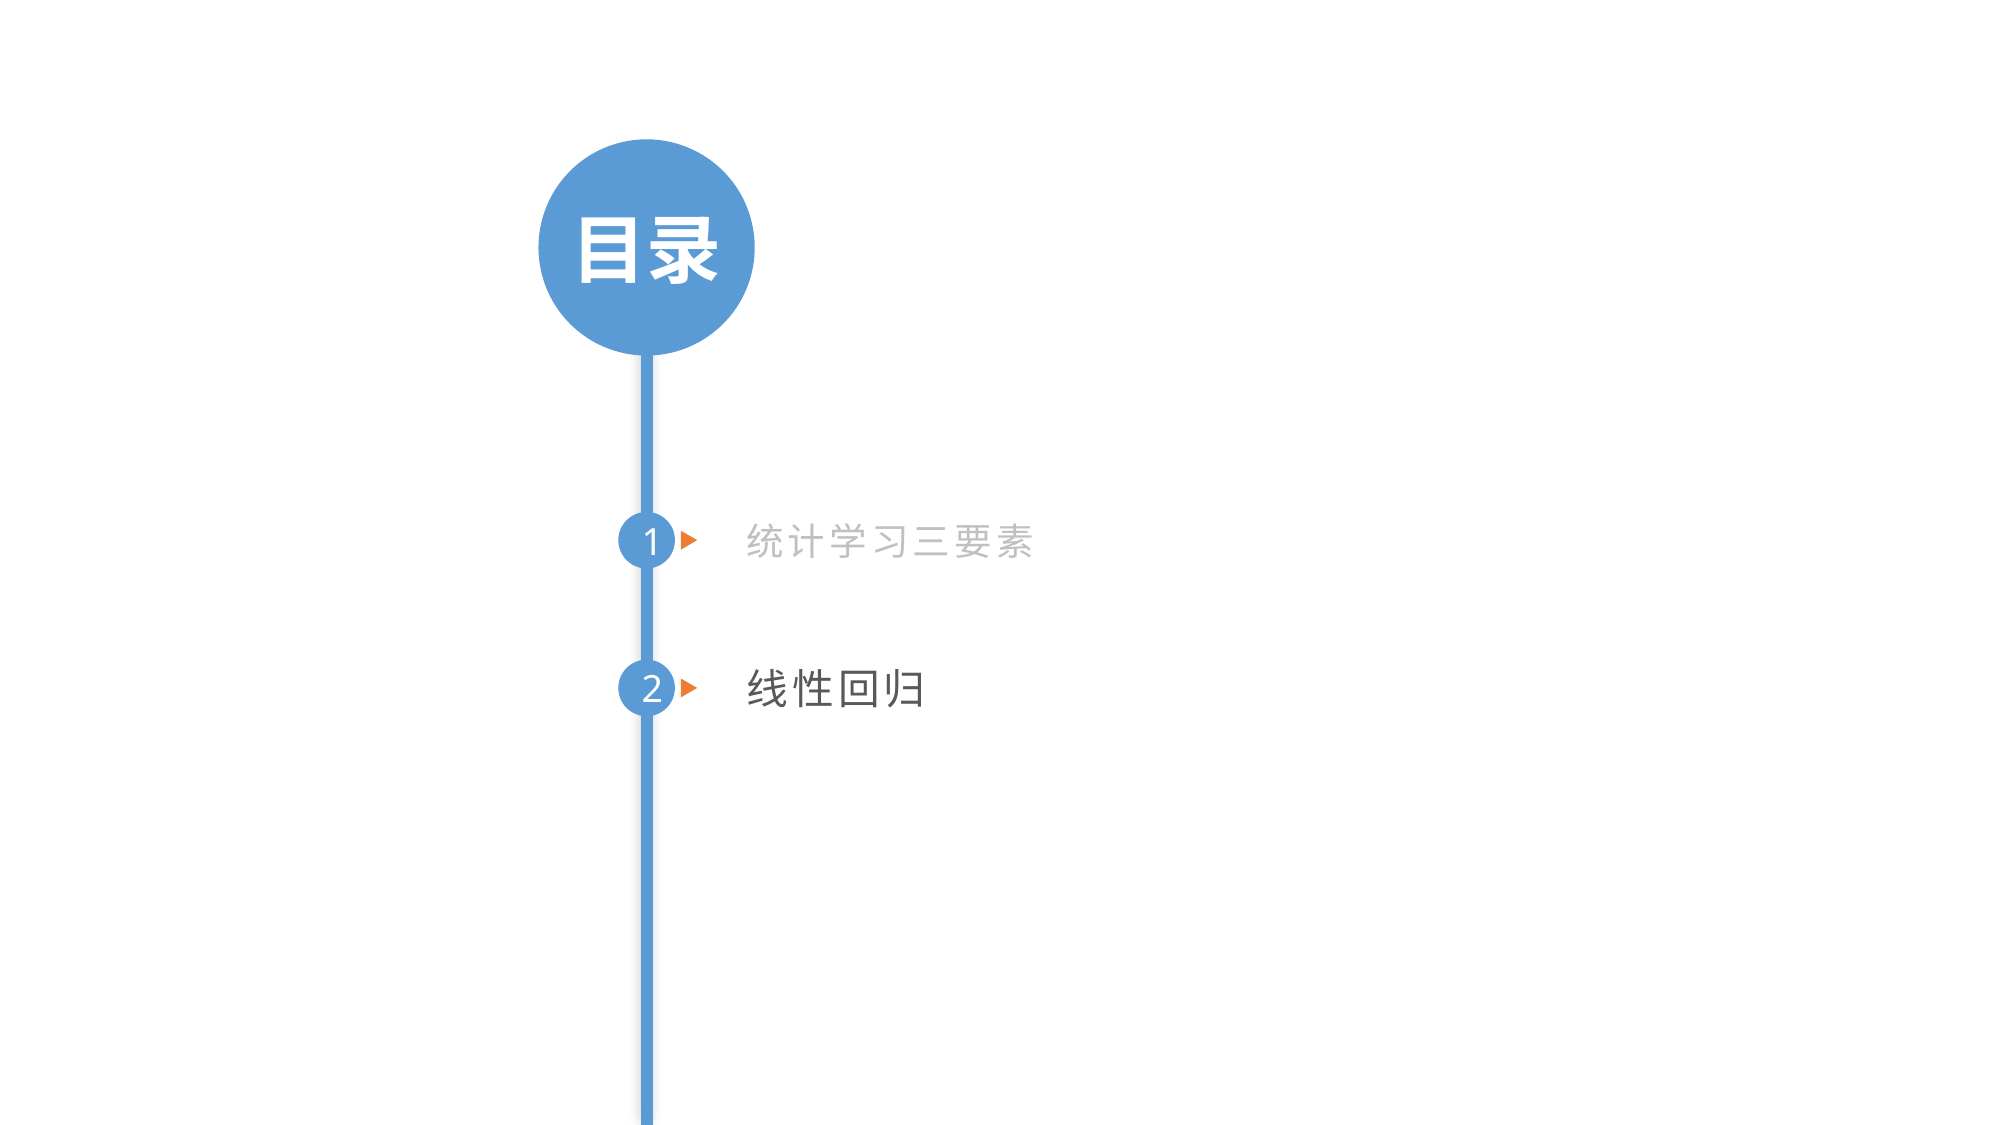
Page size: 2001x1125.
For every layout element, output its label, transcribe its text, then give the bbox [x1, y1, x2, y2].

text_box 线性回归 [746, 651, 1623, 725]
text_box 2 [617, 658, 676, 718]
text_box 目录 [537, 138, 756, 357]
text_box [640, 357, 654, 511]
text_box 1 [617, 510, 676, 570]
text_box [679, 676, 700, 700]
text_box [679, 529, 700, 552]
text_box [640, 569, 654, 659]
text_box [640, 717, 654, 1125]
text_box 统计学习三要素 [746, 504, 1623, 577]
